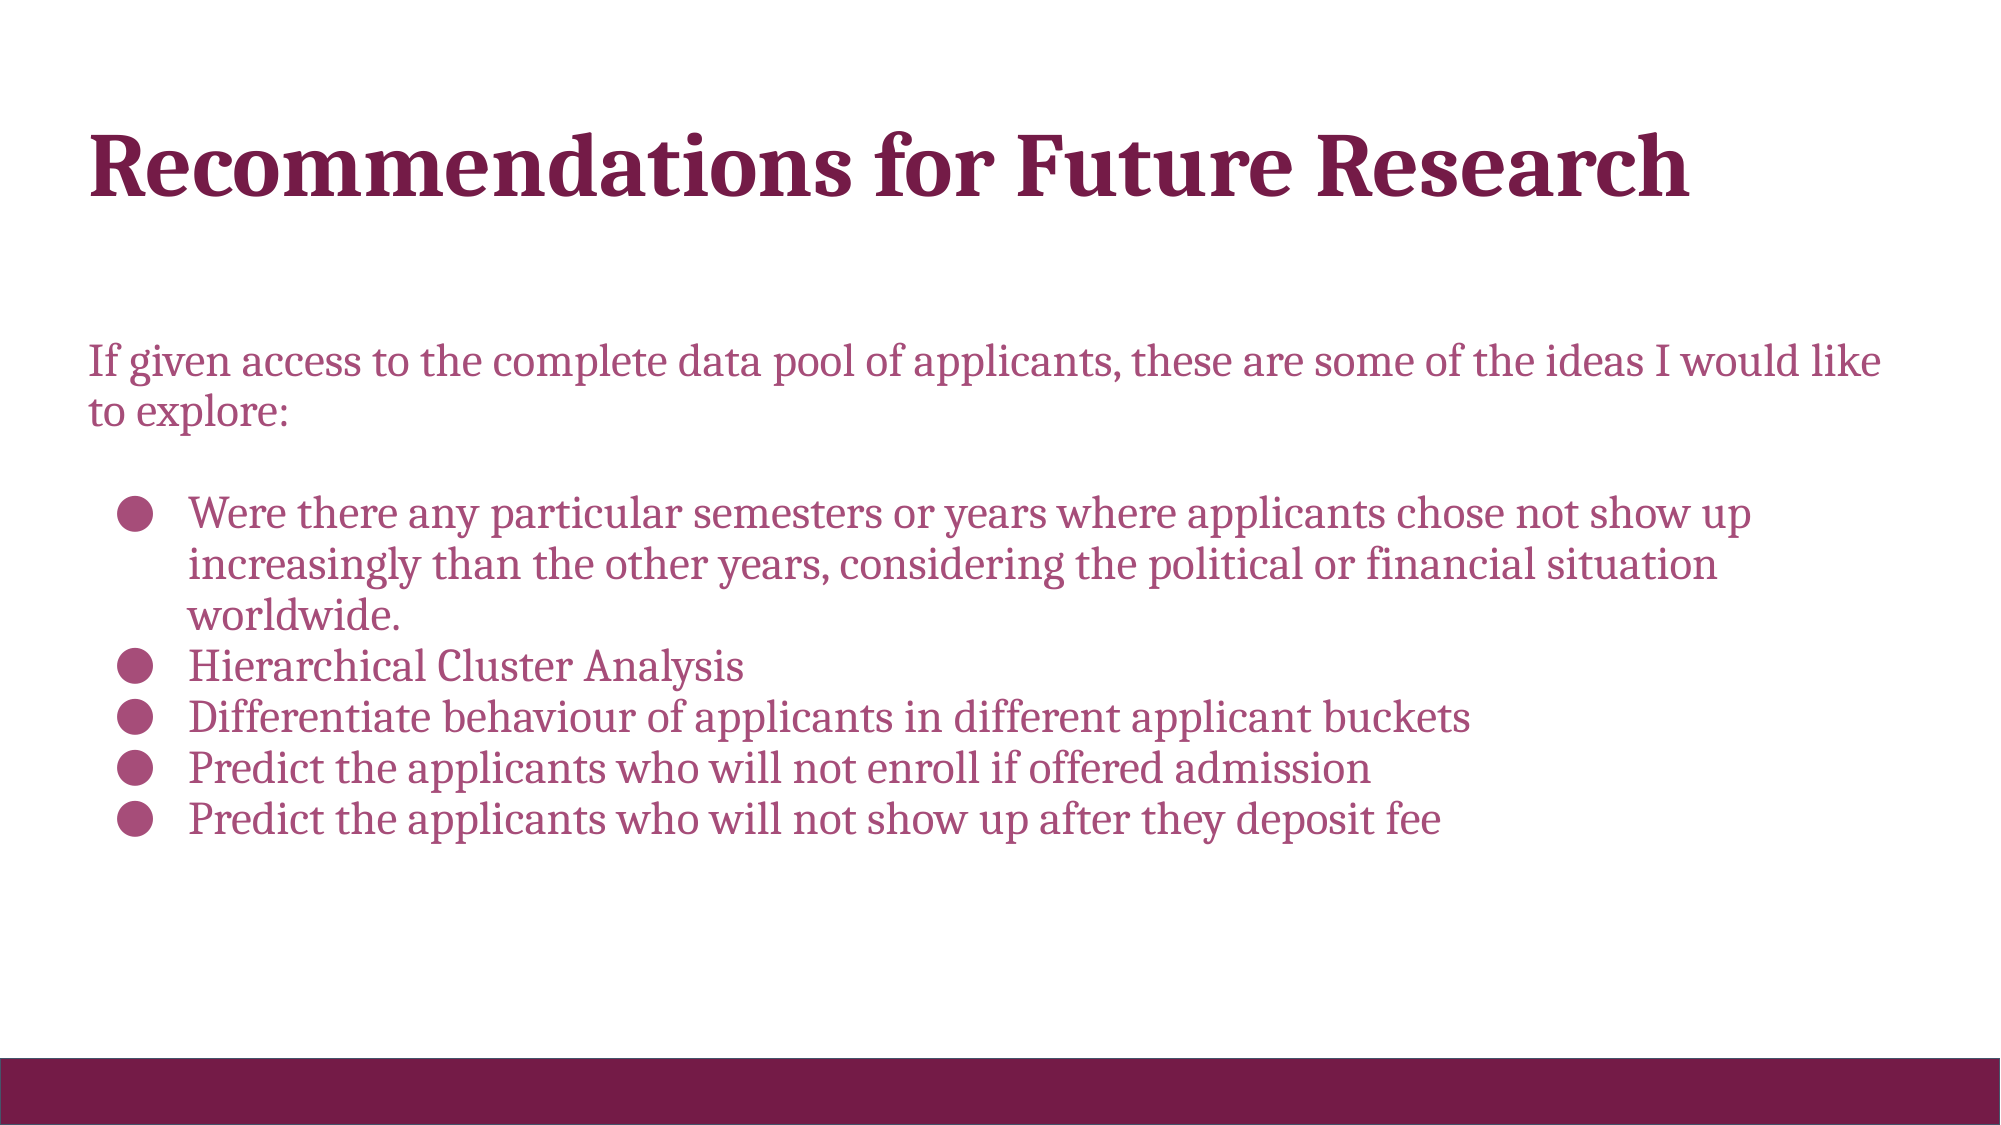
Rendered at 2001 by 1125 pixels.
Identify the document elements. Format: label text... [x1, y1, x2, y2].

title Recommendations for Future Research [68, 97, 1932, 248]
list If given access to the complete data pool of applicants, these are some of the ideas I would like to explore: Were there any particular semesters or years where applicants chose not show up increasingly than the other years, considering the political or financial situation worldwide. Hierarchical Cluster Analysis Differentiate behaviour of applicants in different applicant buckets Predict the applicants who will not enroll if offered admission Predict the applicants who will not show up after they deposit fee [68, 315, 1932, 1000]
text_box [0, 1058, 2000, 1125]
